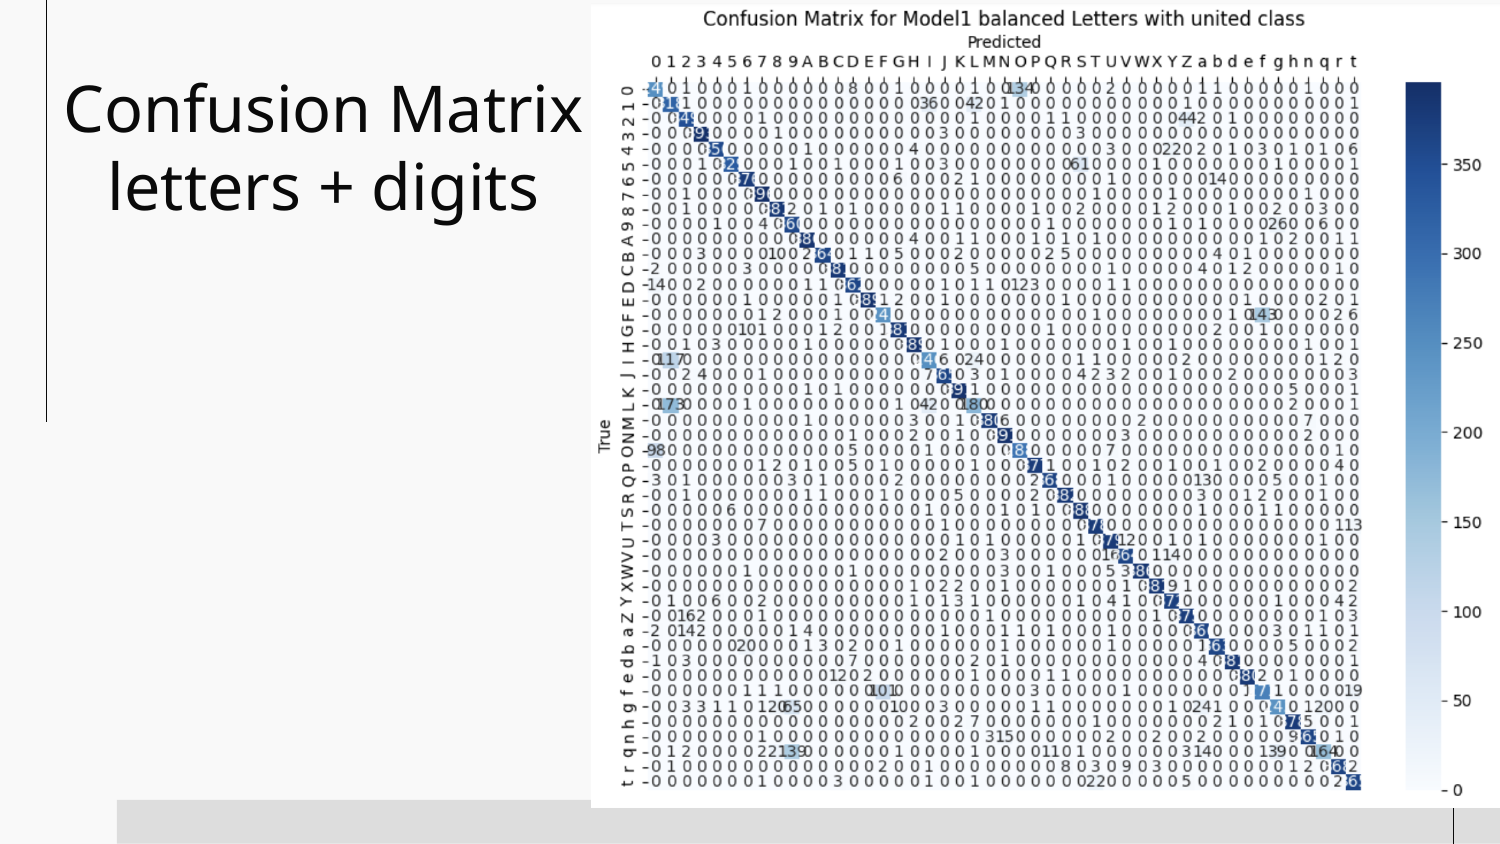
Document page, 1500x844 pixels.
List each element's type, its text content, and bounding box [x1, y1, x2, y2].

title Confusion Matrix letters + digits [0, 53, 586, 144]
picture [591, 3, 1500, 808]
